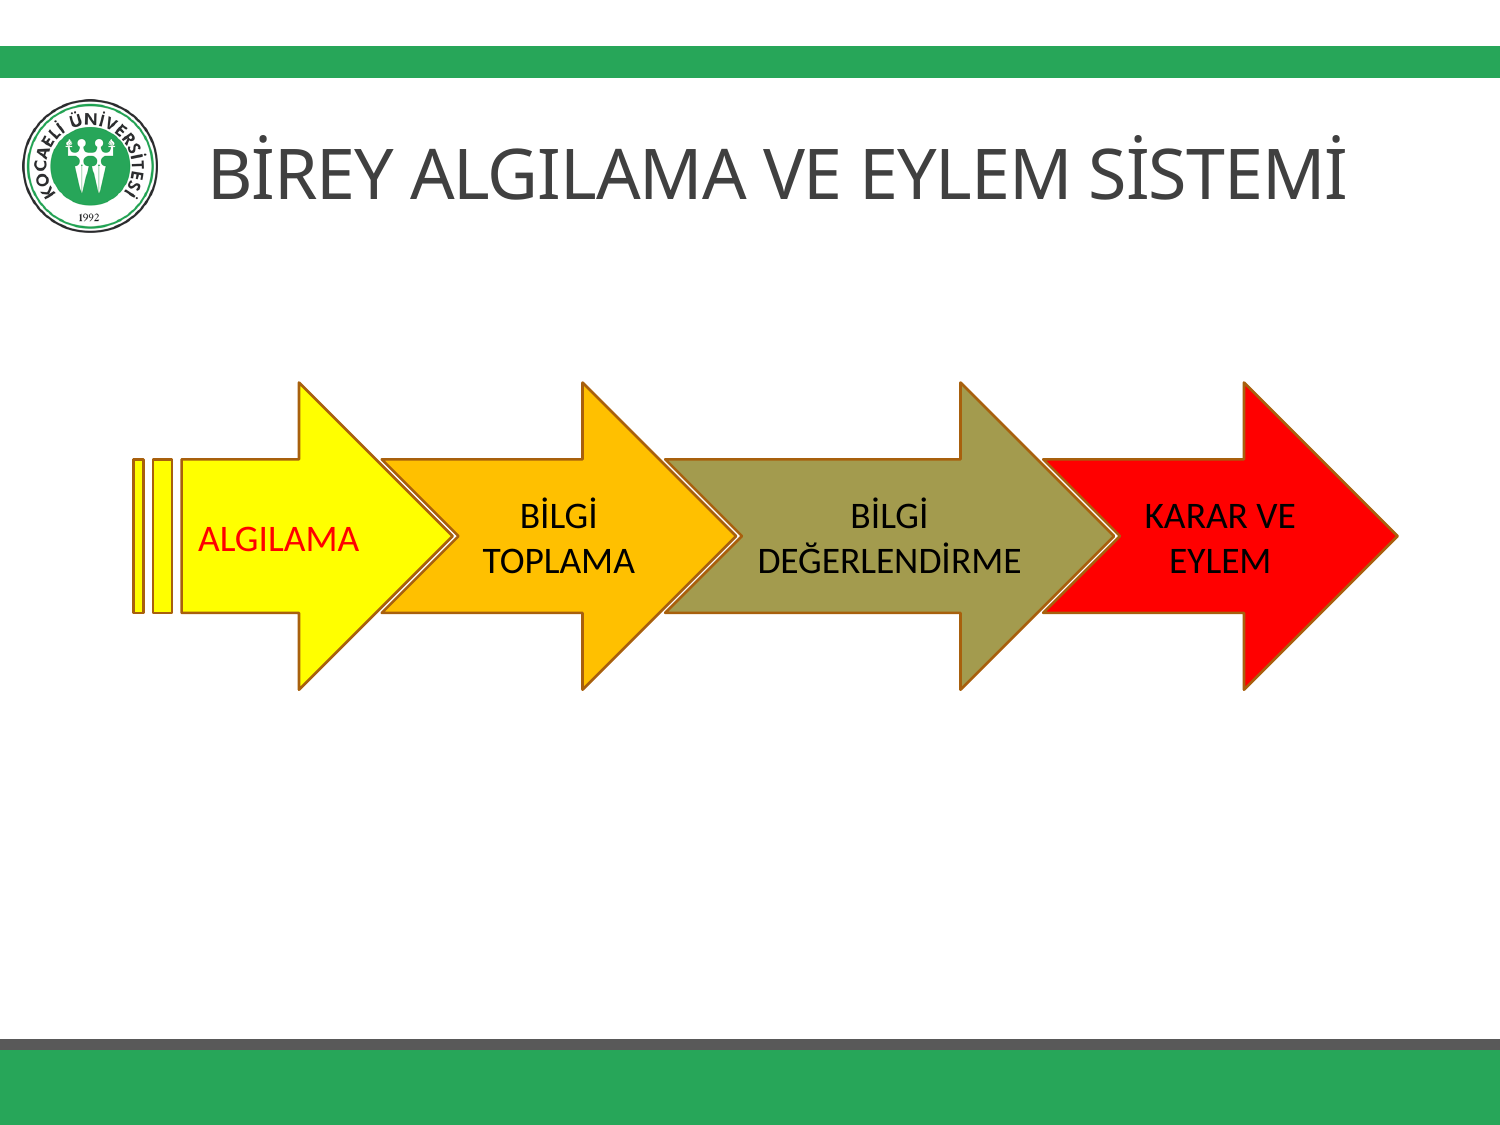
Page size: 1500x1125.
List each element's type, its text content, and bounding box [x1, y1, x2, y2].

text_box ALGILAMA [132, 458, 145, 614]
title BİREY ALGILAMA VE EYLEM SİSTEMİ [192, 85, 1430, 222]
text_box ALGILAMA [180, 381, 454, 691]
text_box KARAR VE EYLEM [1042, 381, 1399, 691]
text_box BİLGİ DEĞERLENDİRME [663, 381, 1115, 691]
picture [22, 99, 158, 233]
text_box BİLGİ TOPLAMA [380, 381, 738, 691]
text_box ALGILAMA [152, 458, 173, 614]
